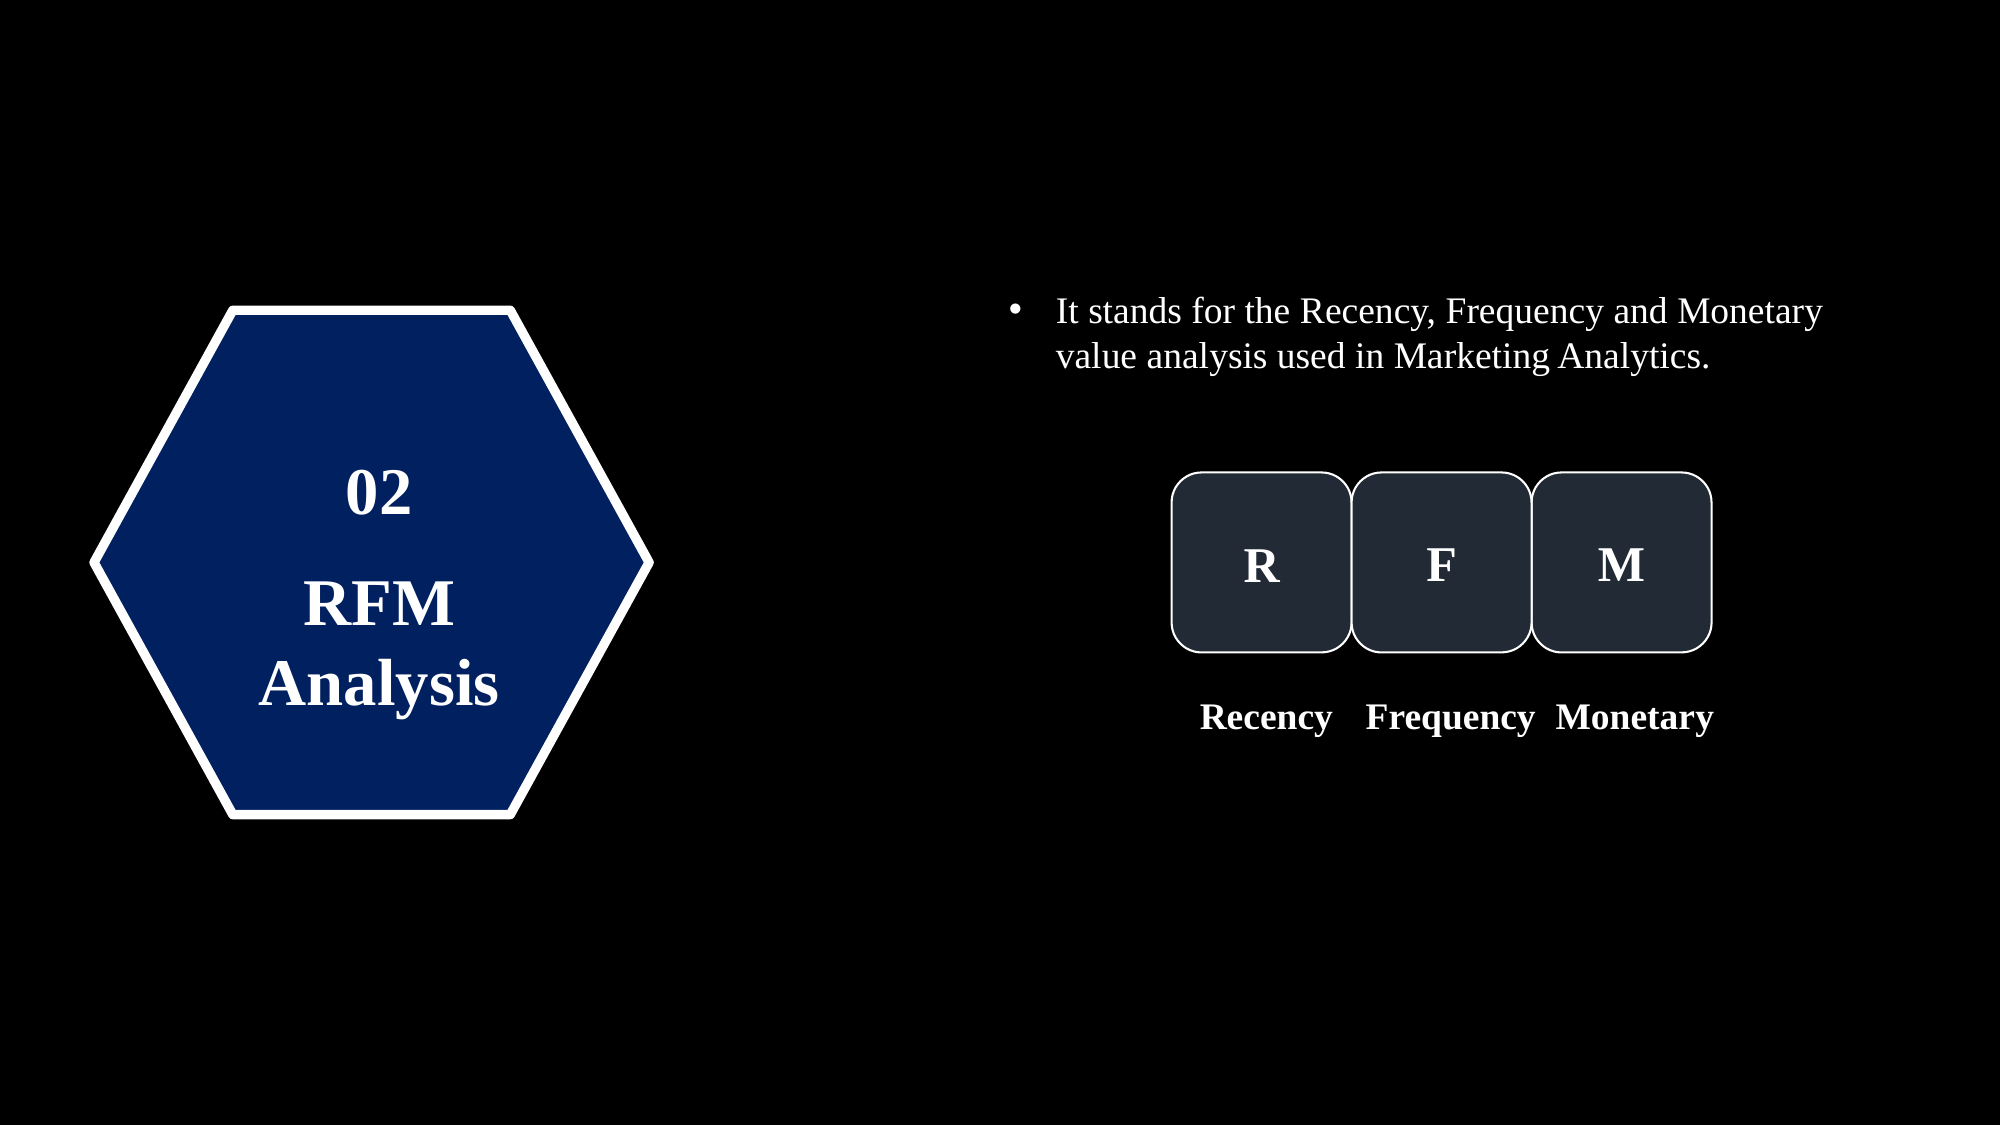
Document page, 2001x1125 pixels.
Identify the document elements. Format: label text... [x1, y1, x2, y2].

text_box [1171, 472, 1712, 653]
text_box It stands for the Recency, Frequency and Monetary value analysis used in Marketing Analytics. [994, 278, 1906, 384]
text_box Frequency [1350, 684, 1540, 745]
text_box Recency [1185, 684, 1350, 745]
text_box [93, 310, 650, 815]
text_box Monetary [1540, 684, 1745, 745]
